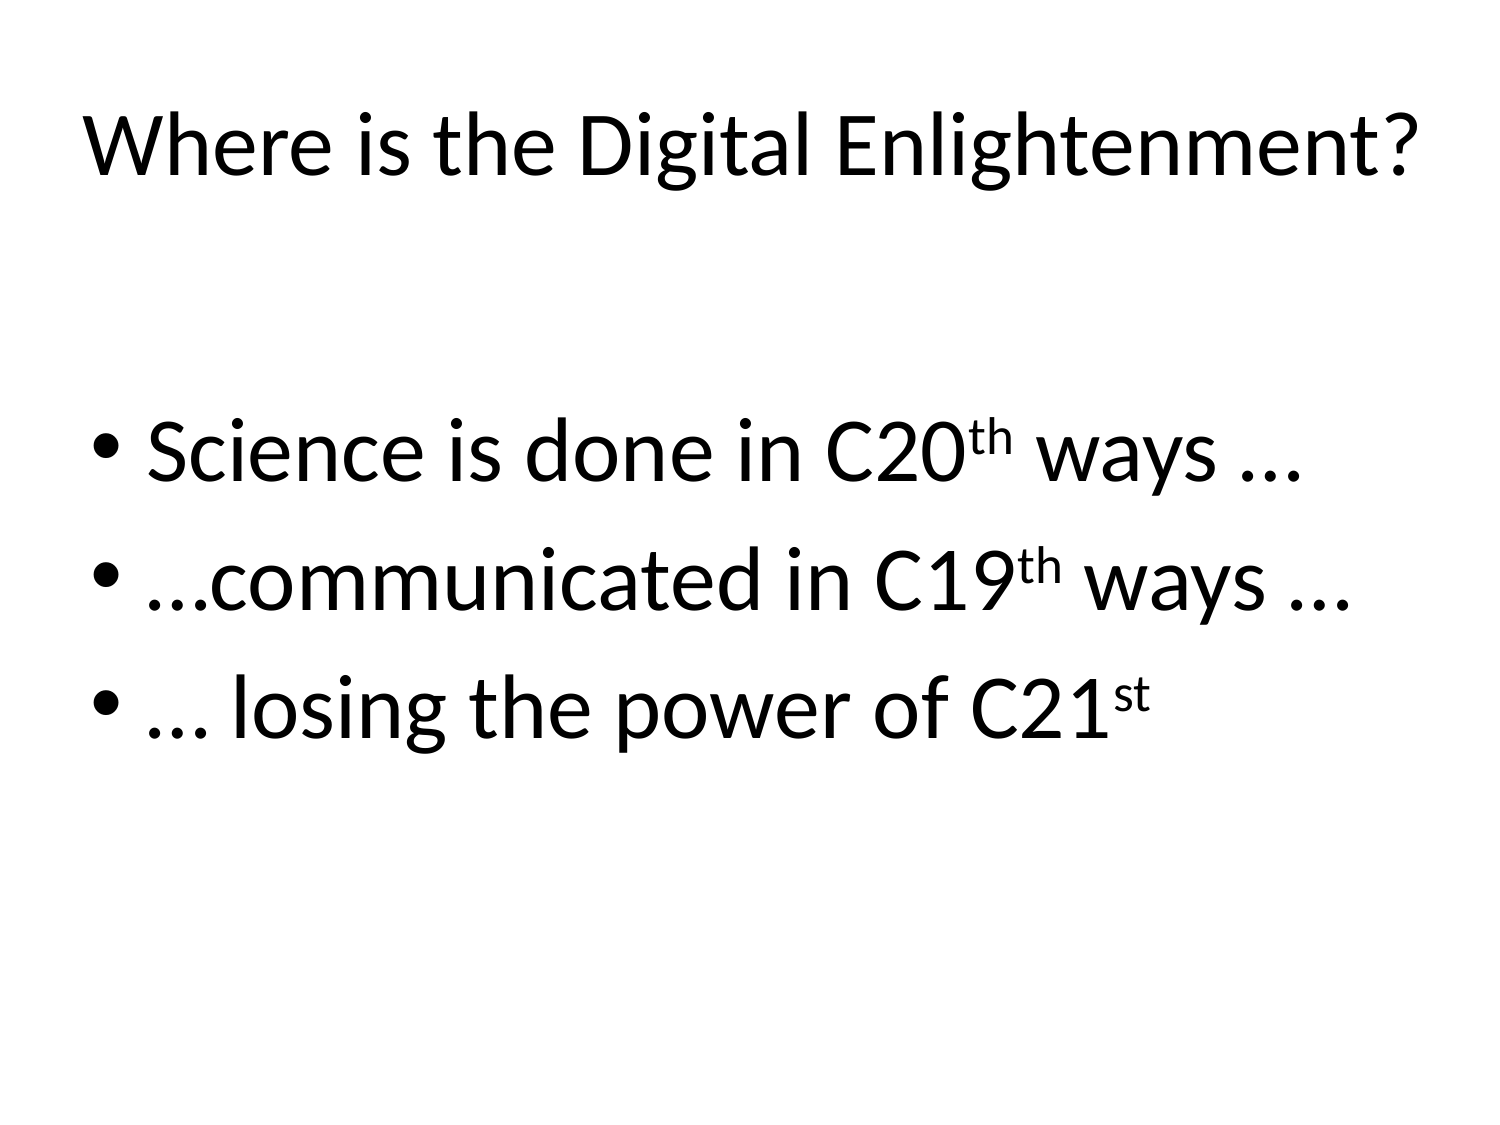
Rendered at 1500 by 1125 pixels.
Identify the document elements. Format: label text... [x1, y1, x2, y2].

title Where is the Digital Enlightenment? [7, 45, 1500, 233]
list Science is done in C20th ways … …communicated in C19th ways … … losing the power of C21st [75, 382, 1425, 1125]
